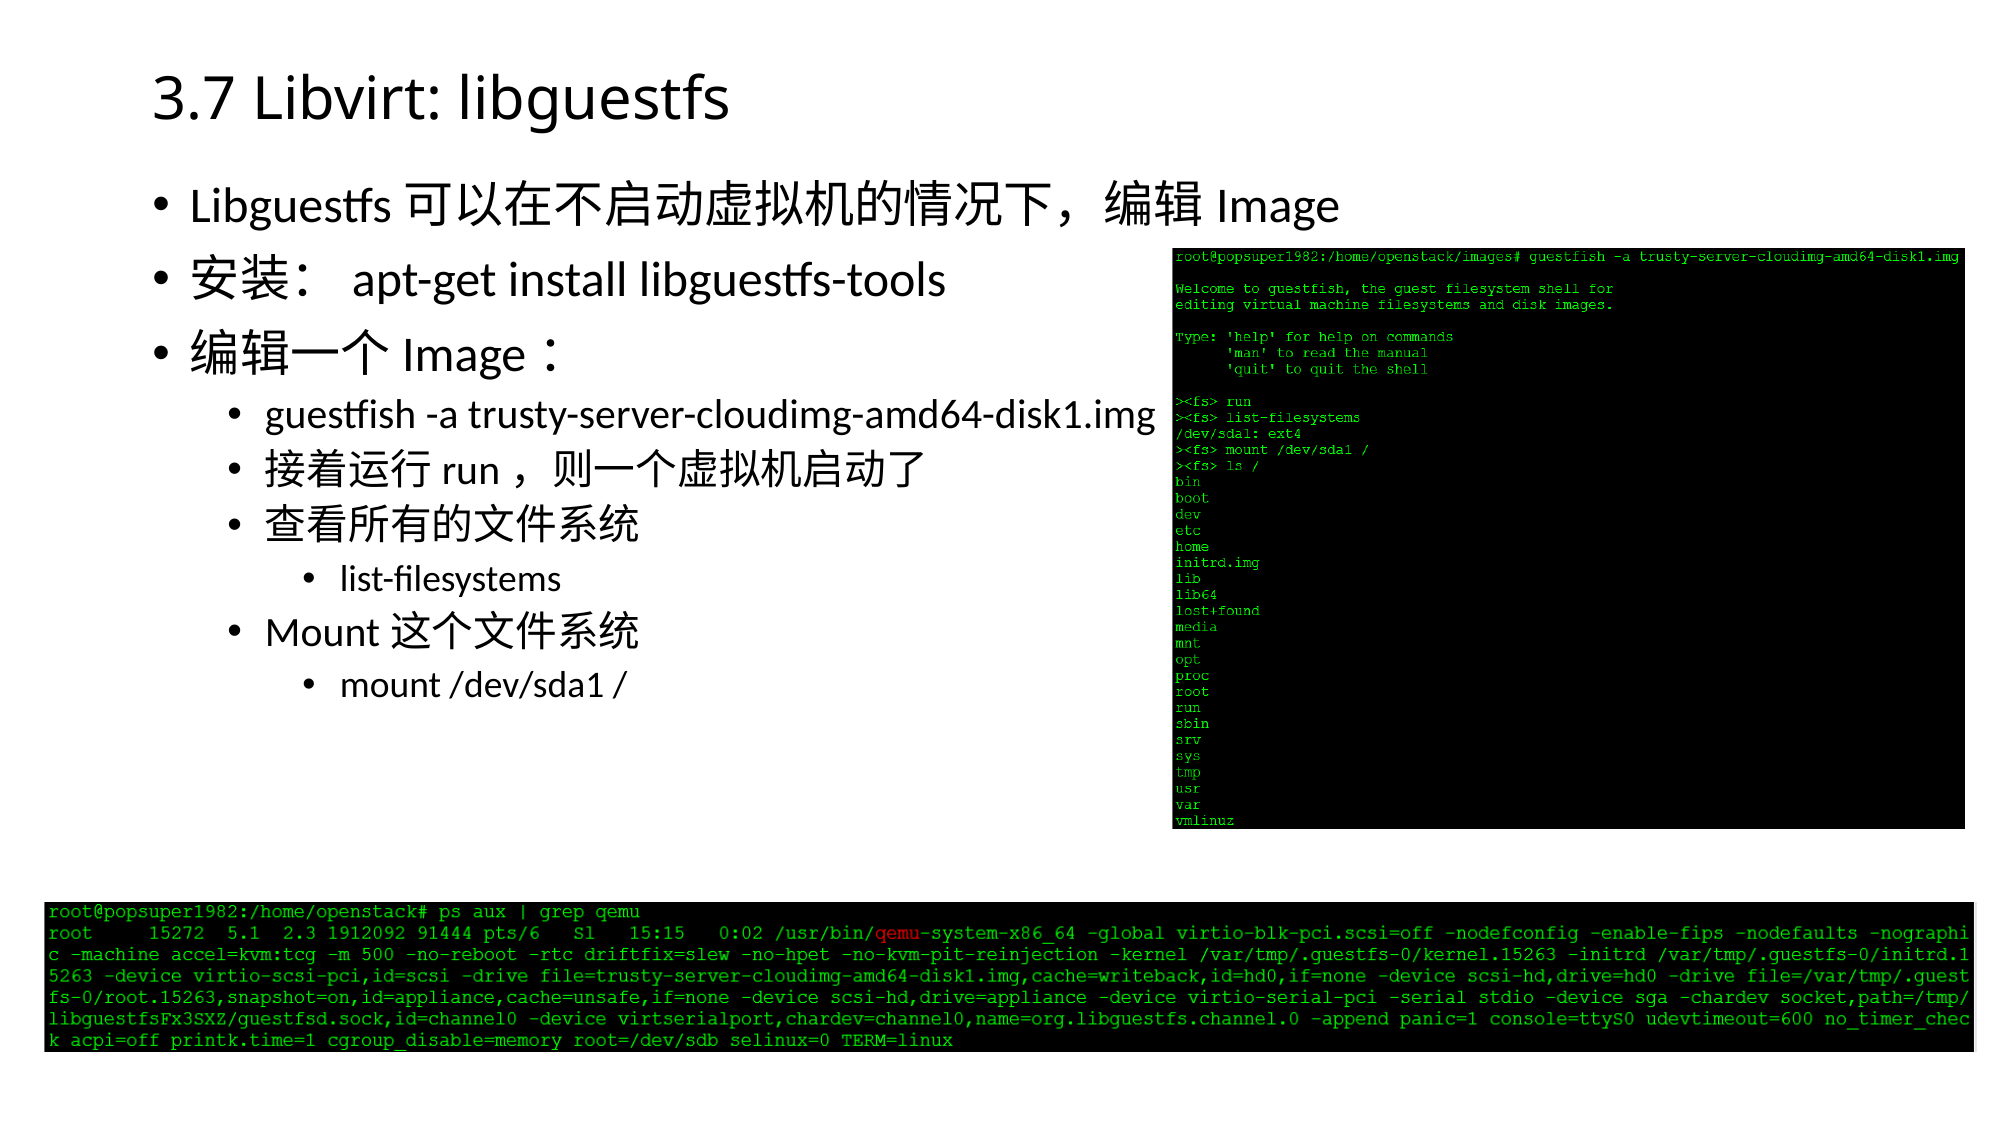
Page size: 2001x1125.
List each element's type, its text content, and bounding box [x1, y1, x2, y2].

picture [44, 902, 1977, 1052]
title 3.7 Libvirt: libguestfs [137, 59, 1863, 140]
list Libguestfs可以在不启动虚拟机的情况下，编辑Image 安装：apt-get install libguestfs-tools 编辑一个Image： guestfish -a trusty-server-cloudimg-amd64-disk1.img 接着运行run，则一个虚拟机启动了 查看所有的文件系统 list-filesystems Mount这个文件系统 mount /dev/sda1 / [137, 171, 1863, 902]
picture [1172, 248, 1965, 829]
